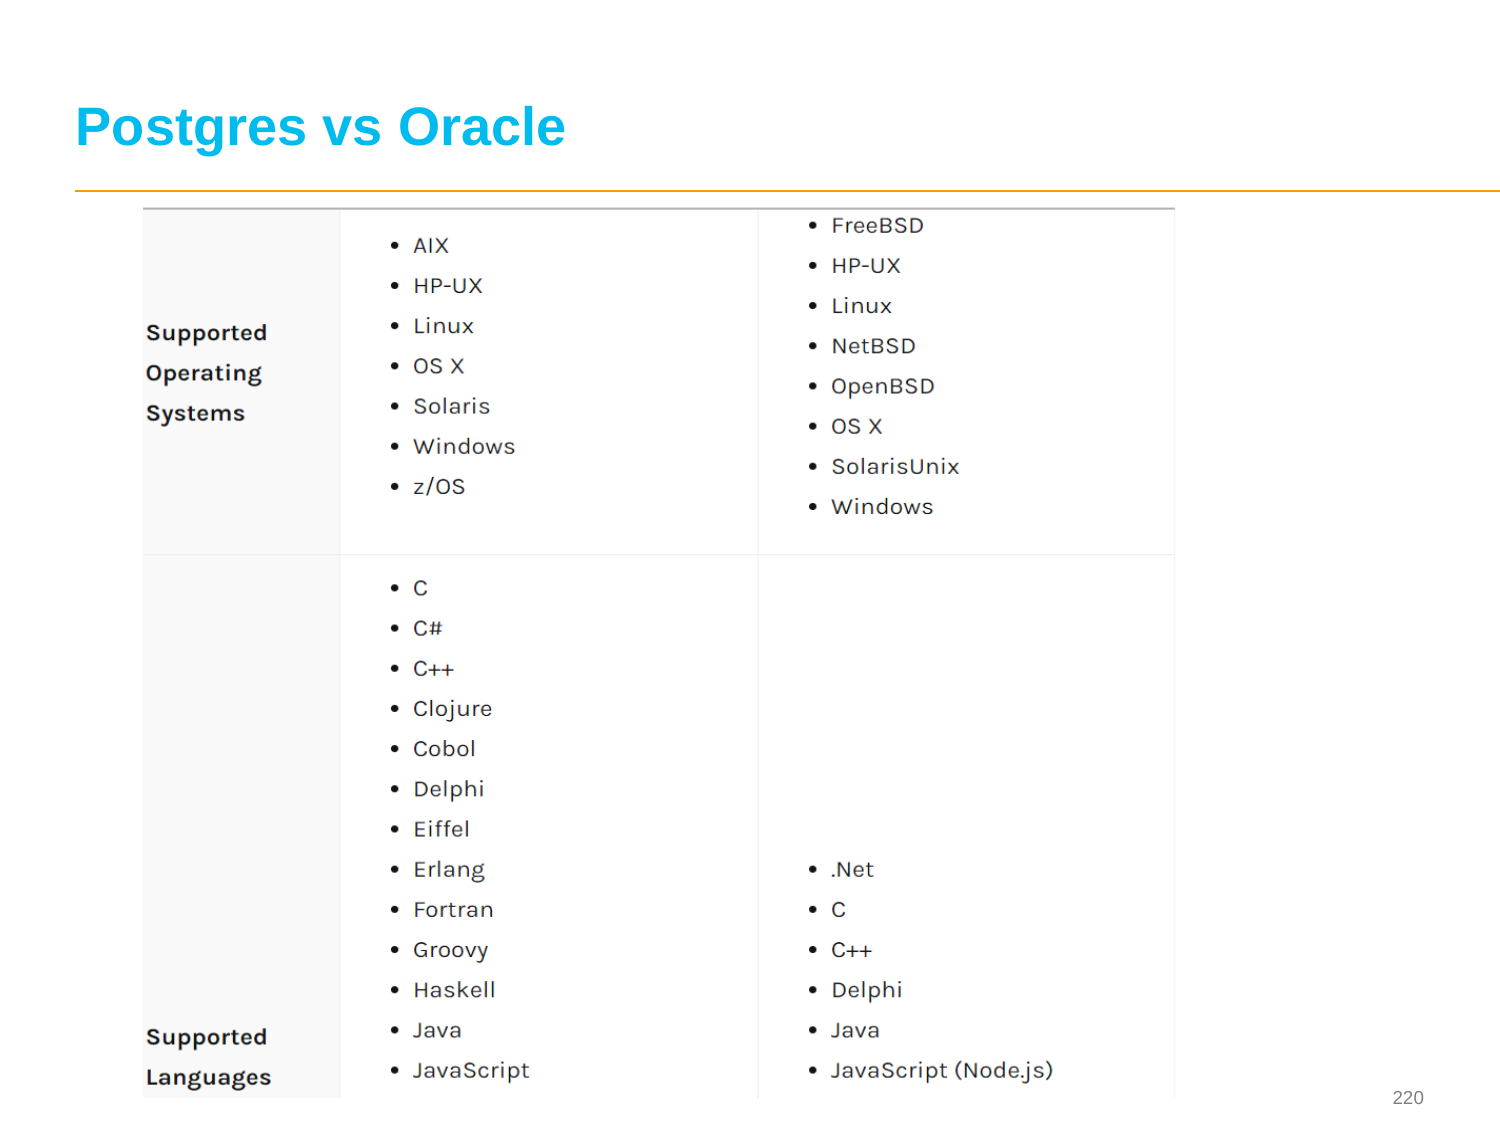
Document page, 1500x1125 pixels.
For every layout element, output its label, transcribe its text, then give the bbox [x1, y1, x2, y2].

picture [142, 204, 1176, 1098]
title Postgres vs Oracle [75, 27, 1422, 157]
